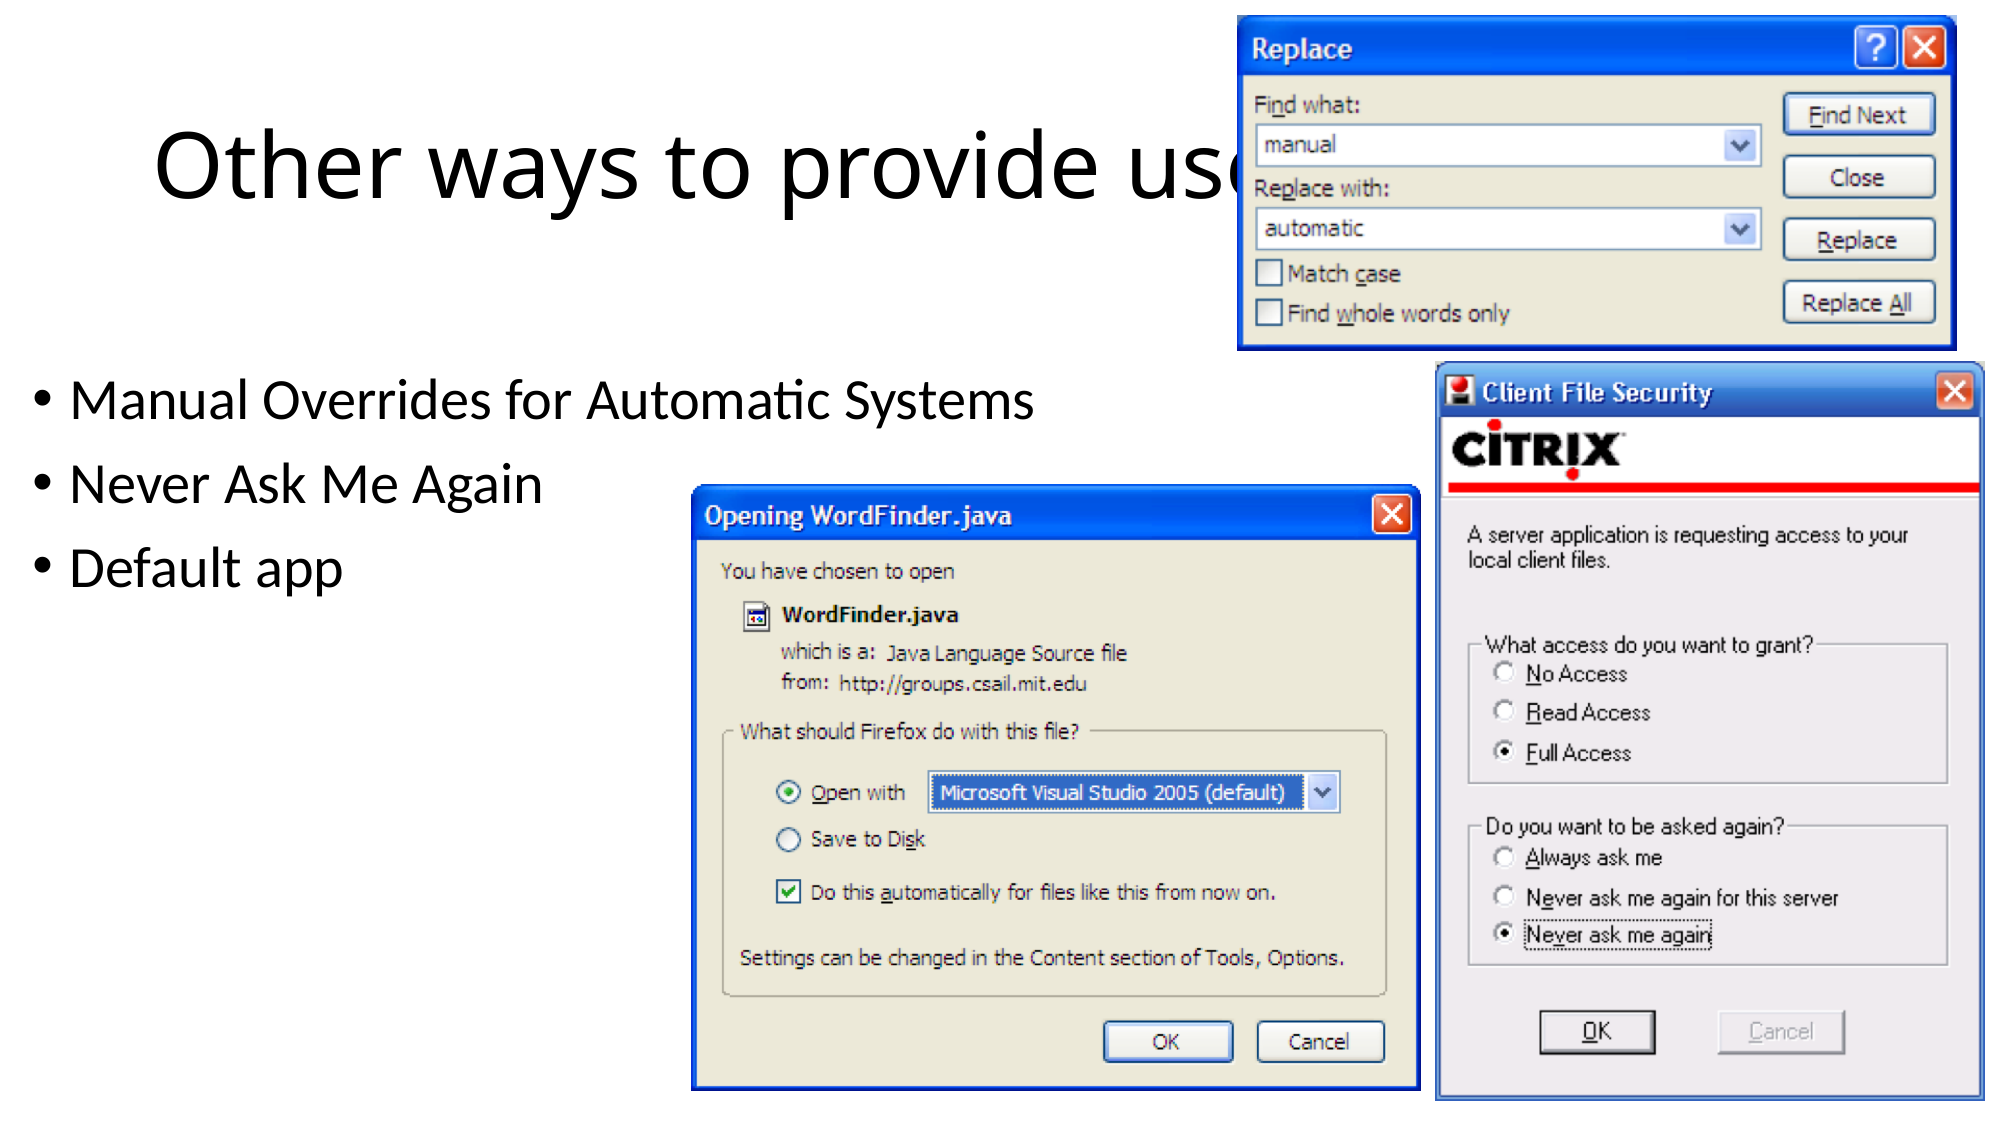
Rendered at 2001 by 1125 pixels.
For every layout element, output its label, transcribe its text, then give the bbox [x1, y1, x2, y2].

title Other ways to provide user control [137, 59, 1237, 278]
picture [1435, 361, 1985, 1101]
picture [691, 484, 1421, 1091]
picture [1237, 15, 1957, 351]
list Manual Overrides for Automatic Systems Never Ask Me Again Default app [17, 361, 1435, 929]
